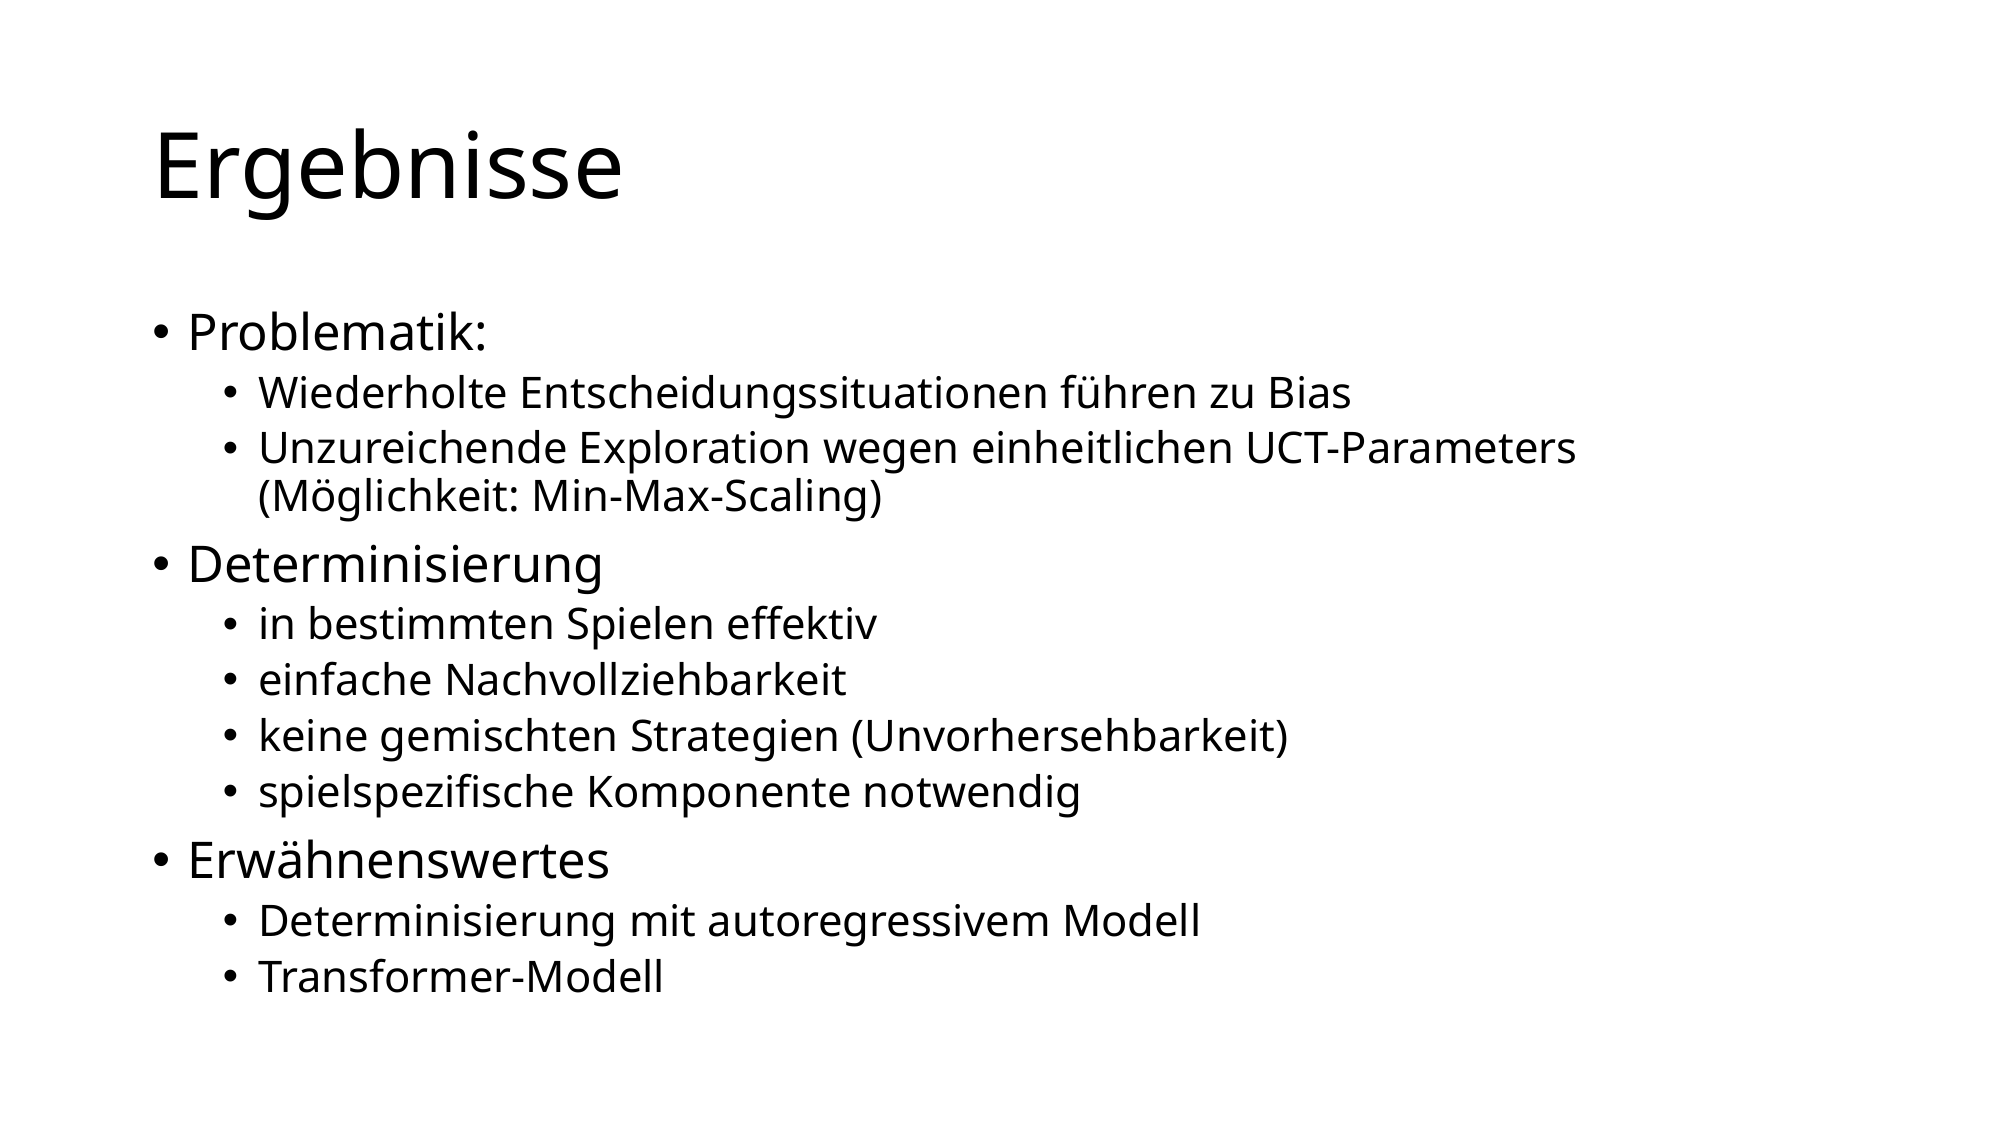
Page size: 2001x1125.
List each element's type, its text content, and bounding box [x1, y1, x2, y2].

title Ergebnisse [137, 59, 1863, 278]
list Problematik: Wiederholte Entscheidungssituationen führen zu Bias Unzureichende Exploration wegen einheitlichen UCT-Parameters (Möglichkeit: Min-Max-Scaling) Determinisierung in bestimmten Spielen effektiv einfache Nachvollziehbarkeit keine gemischten Strategien (Unvorhersehbarkeit) spielspezifische Komponente notwendig Erwähnenswertes Determinisierung mit autoregressivem Modell Transformer-Modell [137, 299, 1863, 1014]
